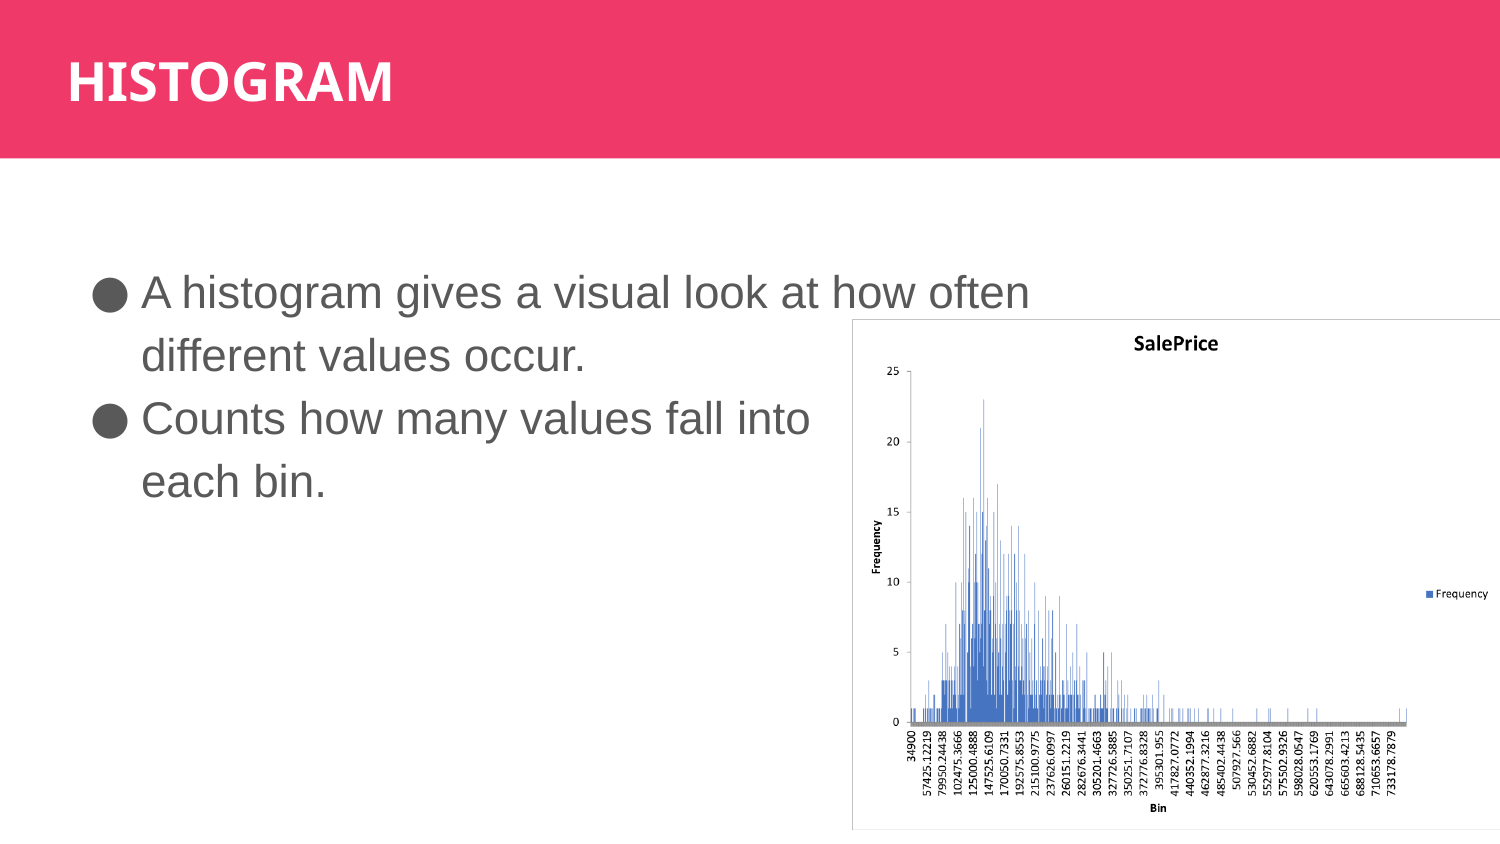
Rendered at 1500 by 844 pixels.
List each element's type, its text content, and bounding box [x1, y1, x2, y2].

list A histogram gives a visual look at how often different values occur. Counts how many values fall into each bin. [51, 239, 1074, 813]
text_box HISTOGRAM [51, 32, 1135, 127]
picture [850, 318, 1500, 830]
